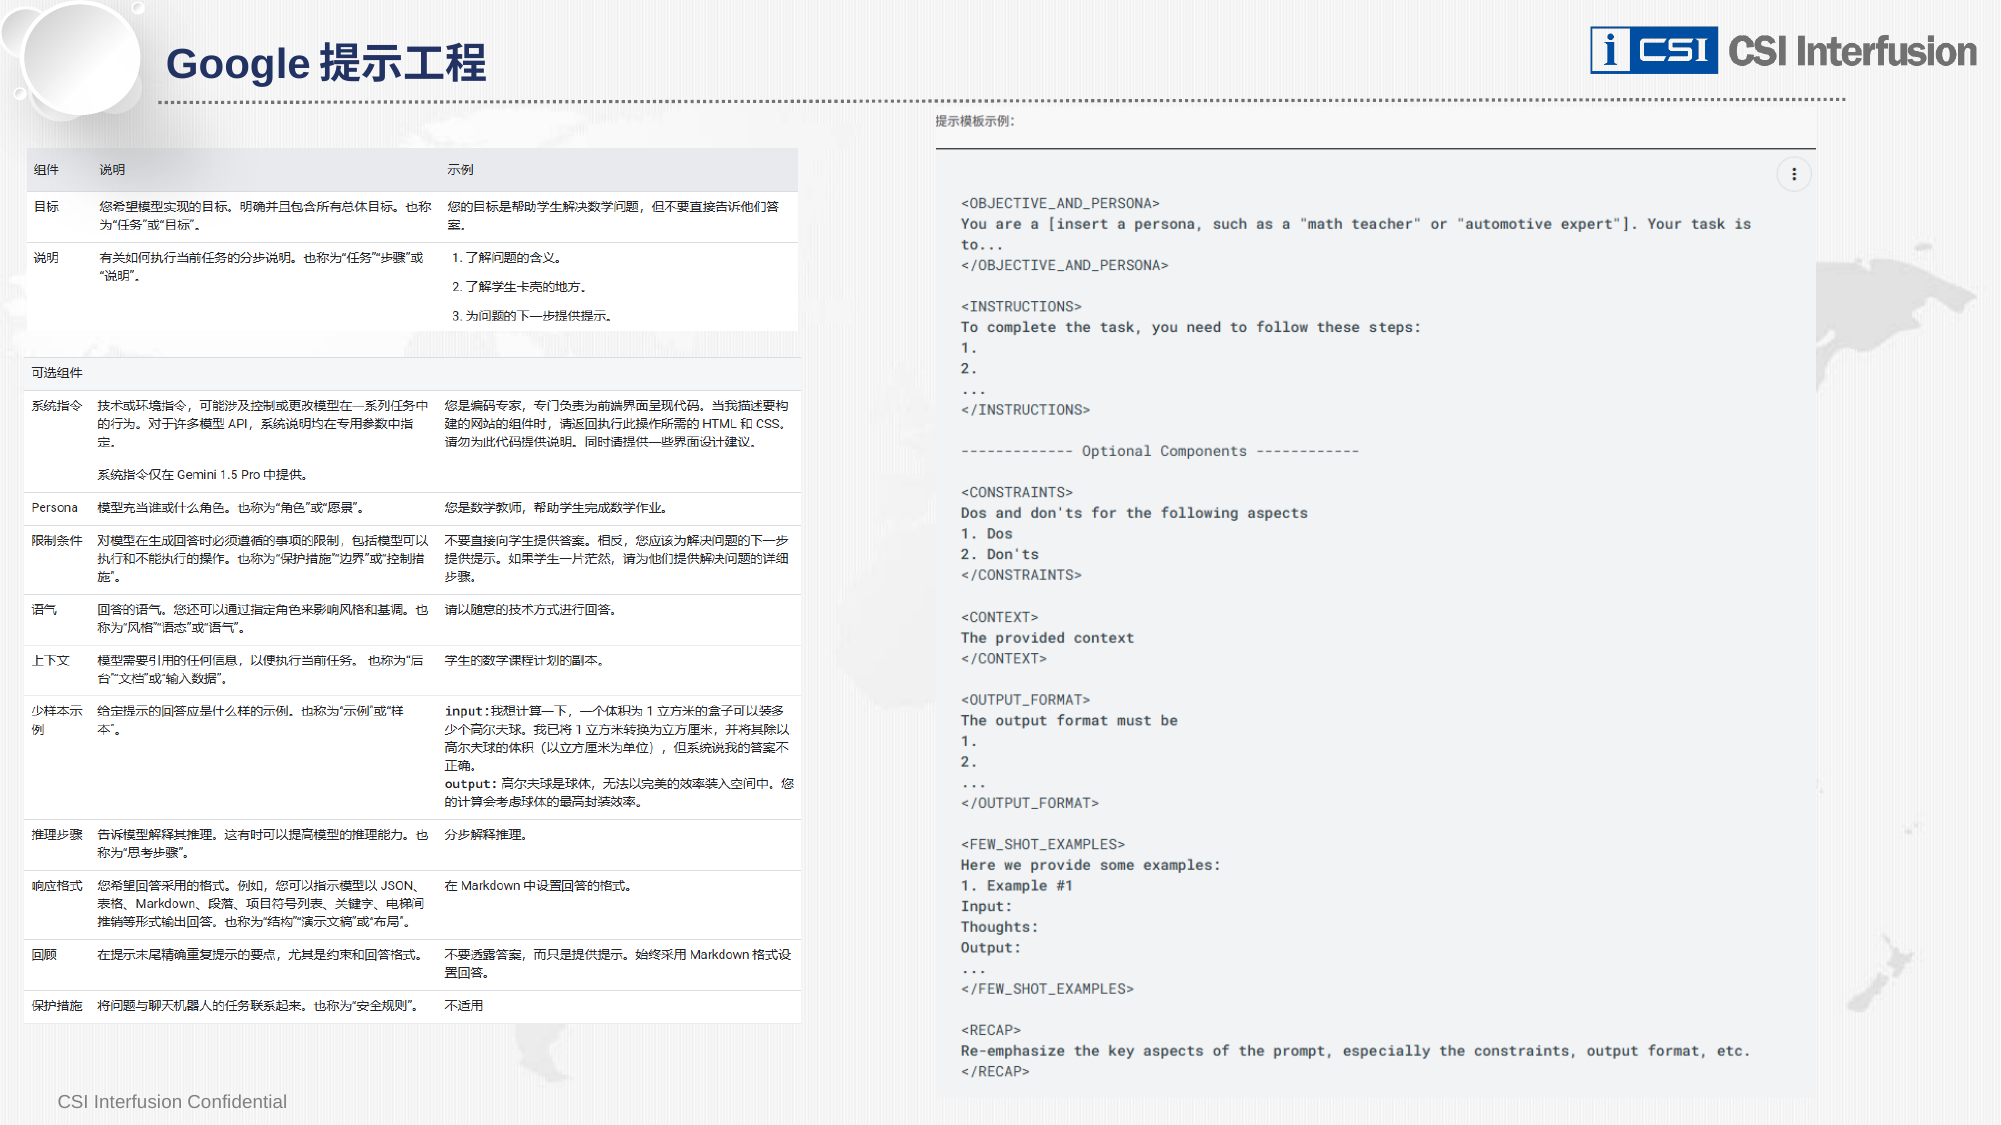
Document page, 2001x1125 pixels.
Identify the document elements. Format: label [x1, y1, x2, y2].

text_box [0, 2, 1848, 120]
picture [0, 0, 2000, 1125]
